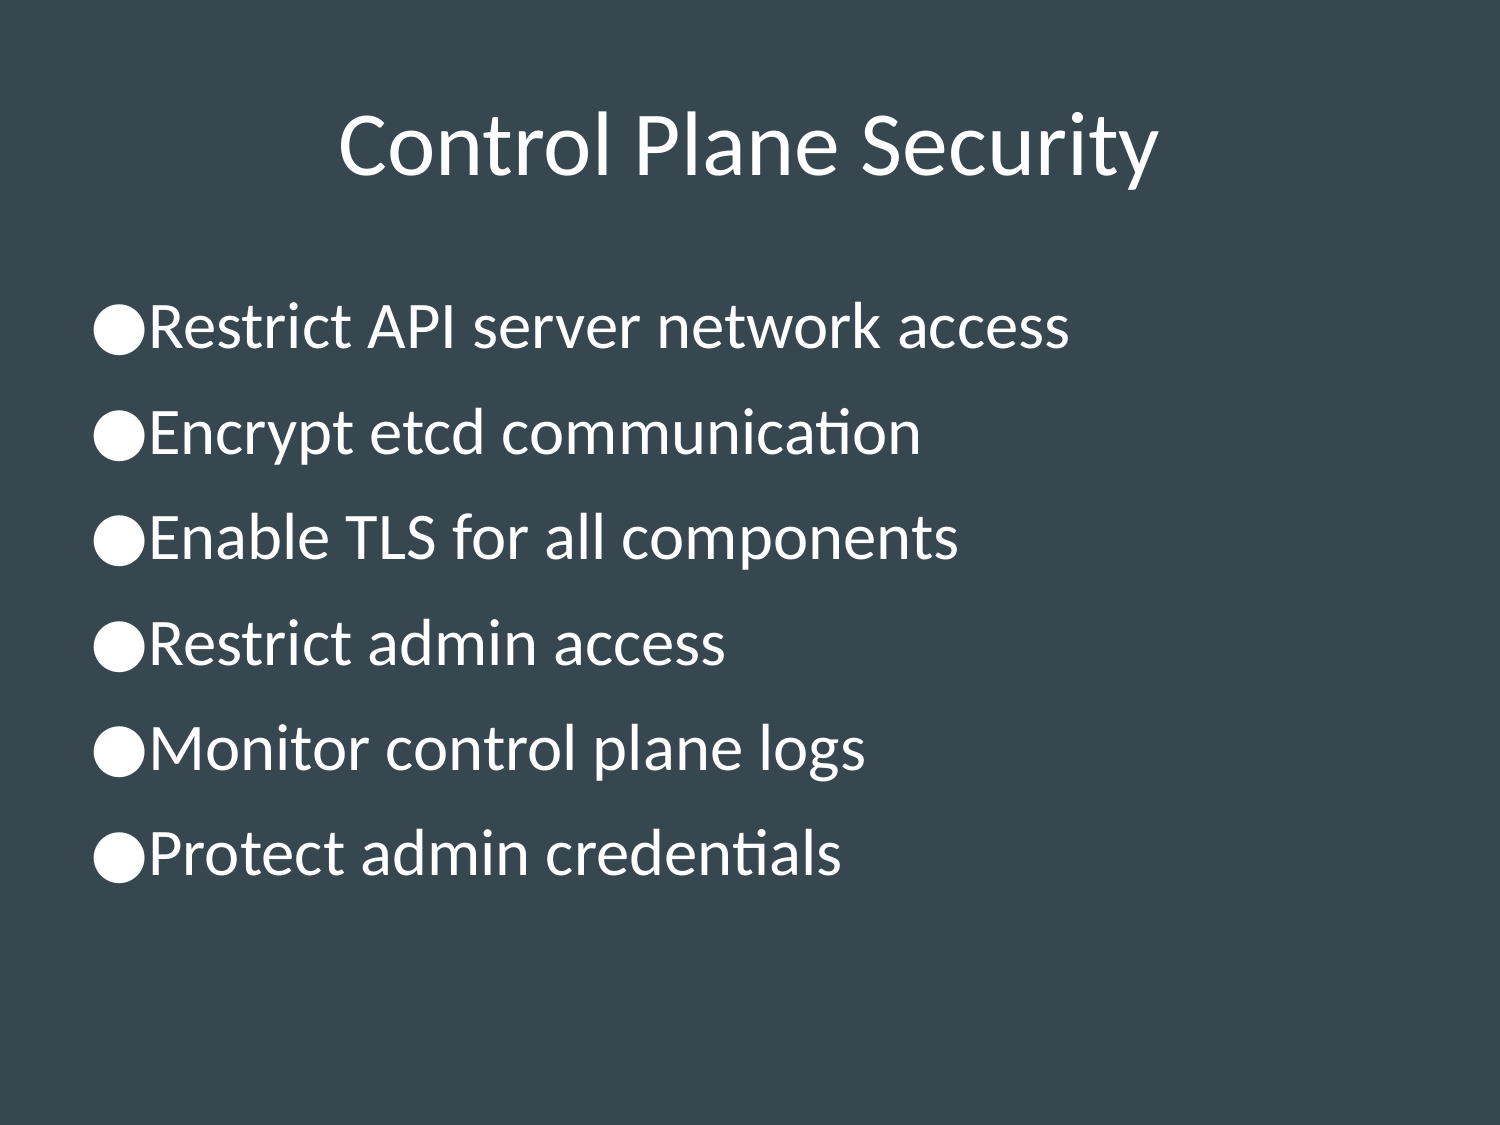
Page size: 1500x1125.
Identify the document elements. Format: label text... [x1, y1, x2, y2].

list Restrict API server network access Encrypt etcd communication Enable TLS for all components Restrict admin access Monitor control plane logs Protect admin credentials [75, 262, 1425, 1005]
title Control Plane Security [75, 45, 1425, 233]
